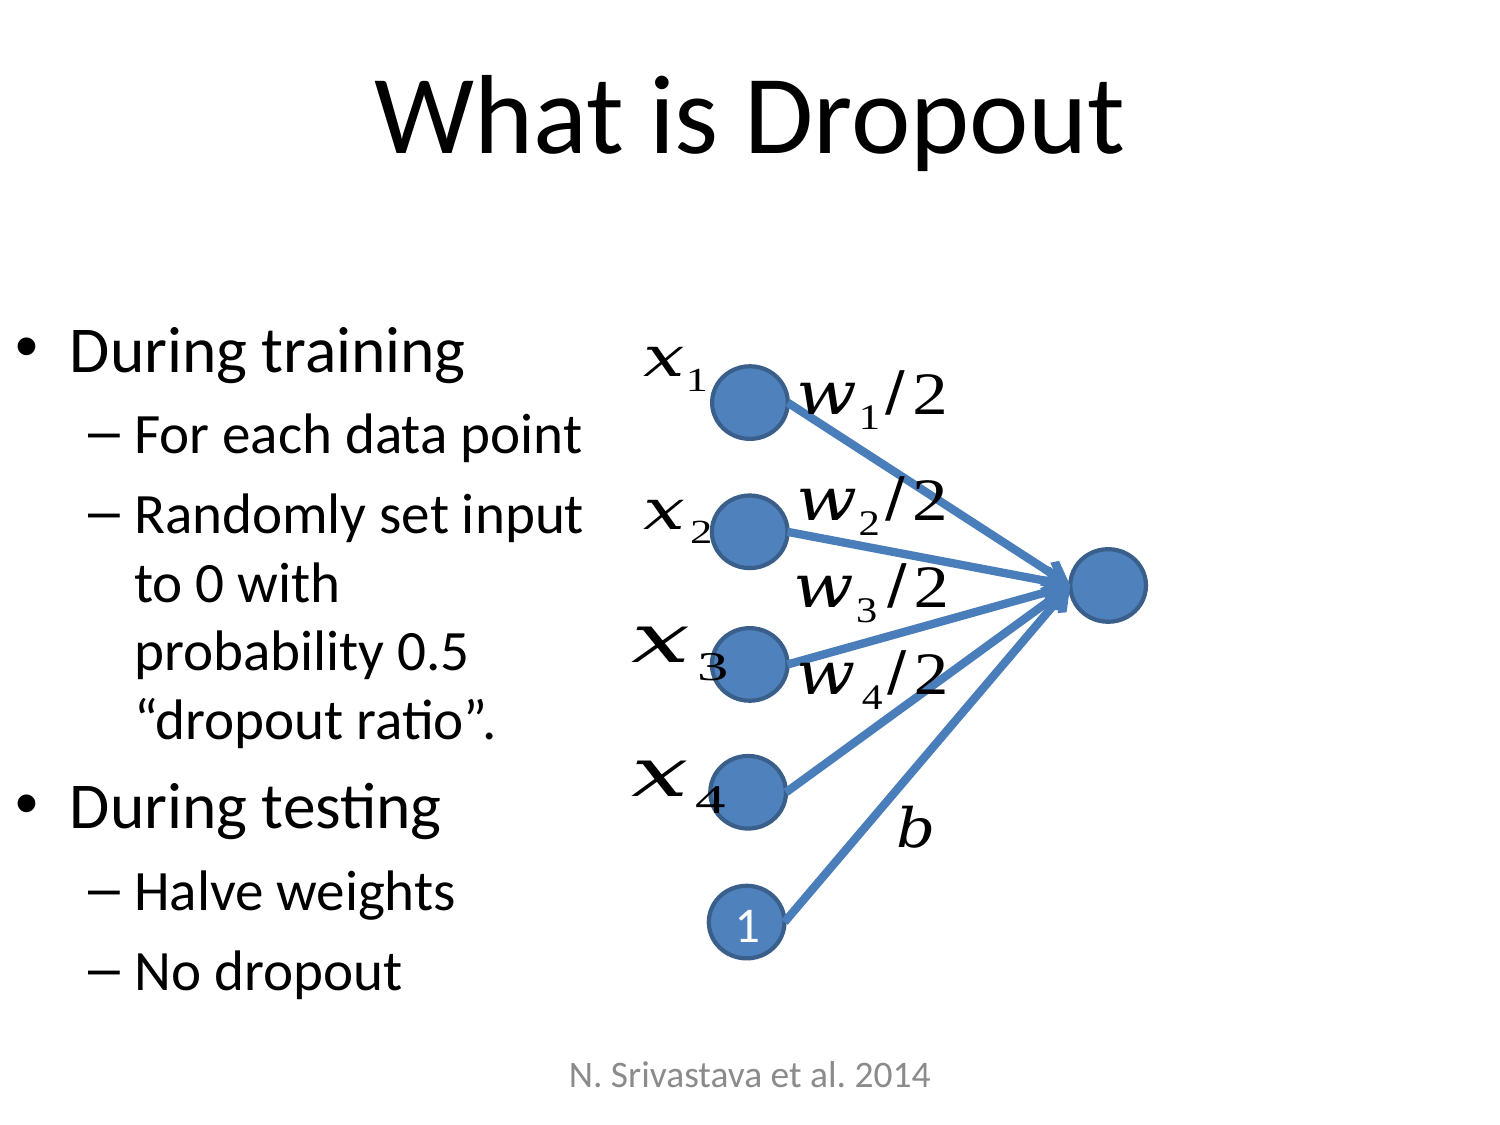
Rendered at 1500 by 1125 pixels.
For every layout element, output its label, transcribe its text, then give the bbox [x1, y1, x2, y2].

text_box 1 [706, 883, 786, 961]
text_box [709, 364, 790, 441]
text_box [709, 667, 720, 679]
list During training For each data point Randomly set input to 0 with probability 0.5 “dropout ratio”. During testing Halve weights No dropout [0, 299, 616, 1014]
text_box [709, 493, 782, 571]
text_box [711, 626, 778, 703]
footer N. Srivastava et al. 2014 [512, 1042, 988, 1103]
text_box [1075, 547, 1149, 624]
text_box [784, 585, 1071, 923]
text_box [708, 753, 779, 831]
title What is Dropout [0, 0, 1500, 218]
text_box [787, 402, 1071, 531]
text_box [787, 531, 1071, 583]
text_box [709, 655, 718, 665]
